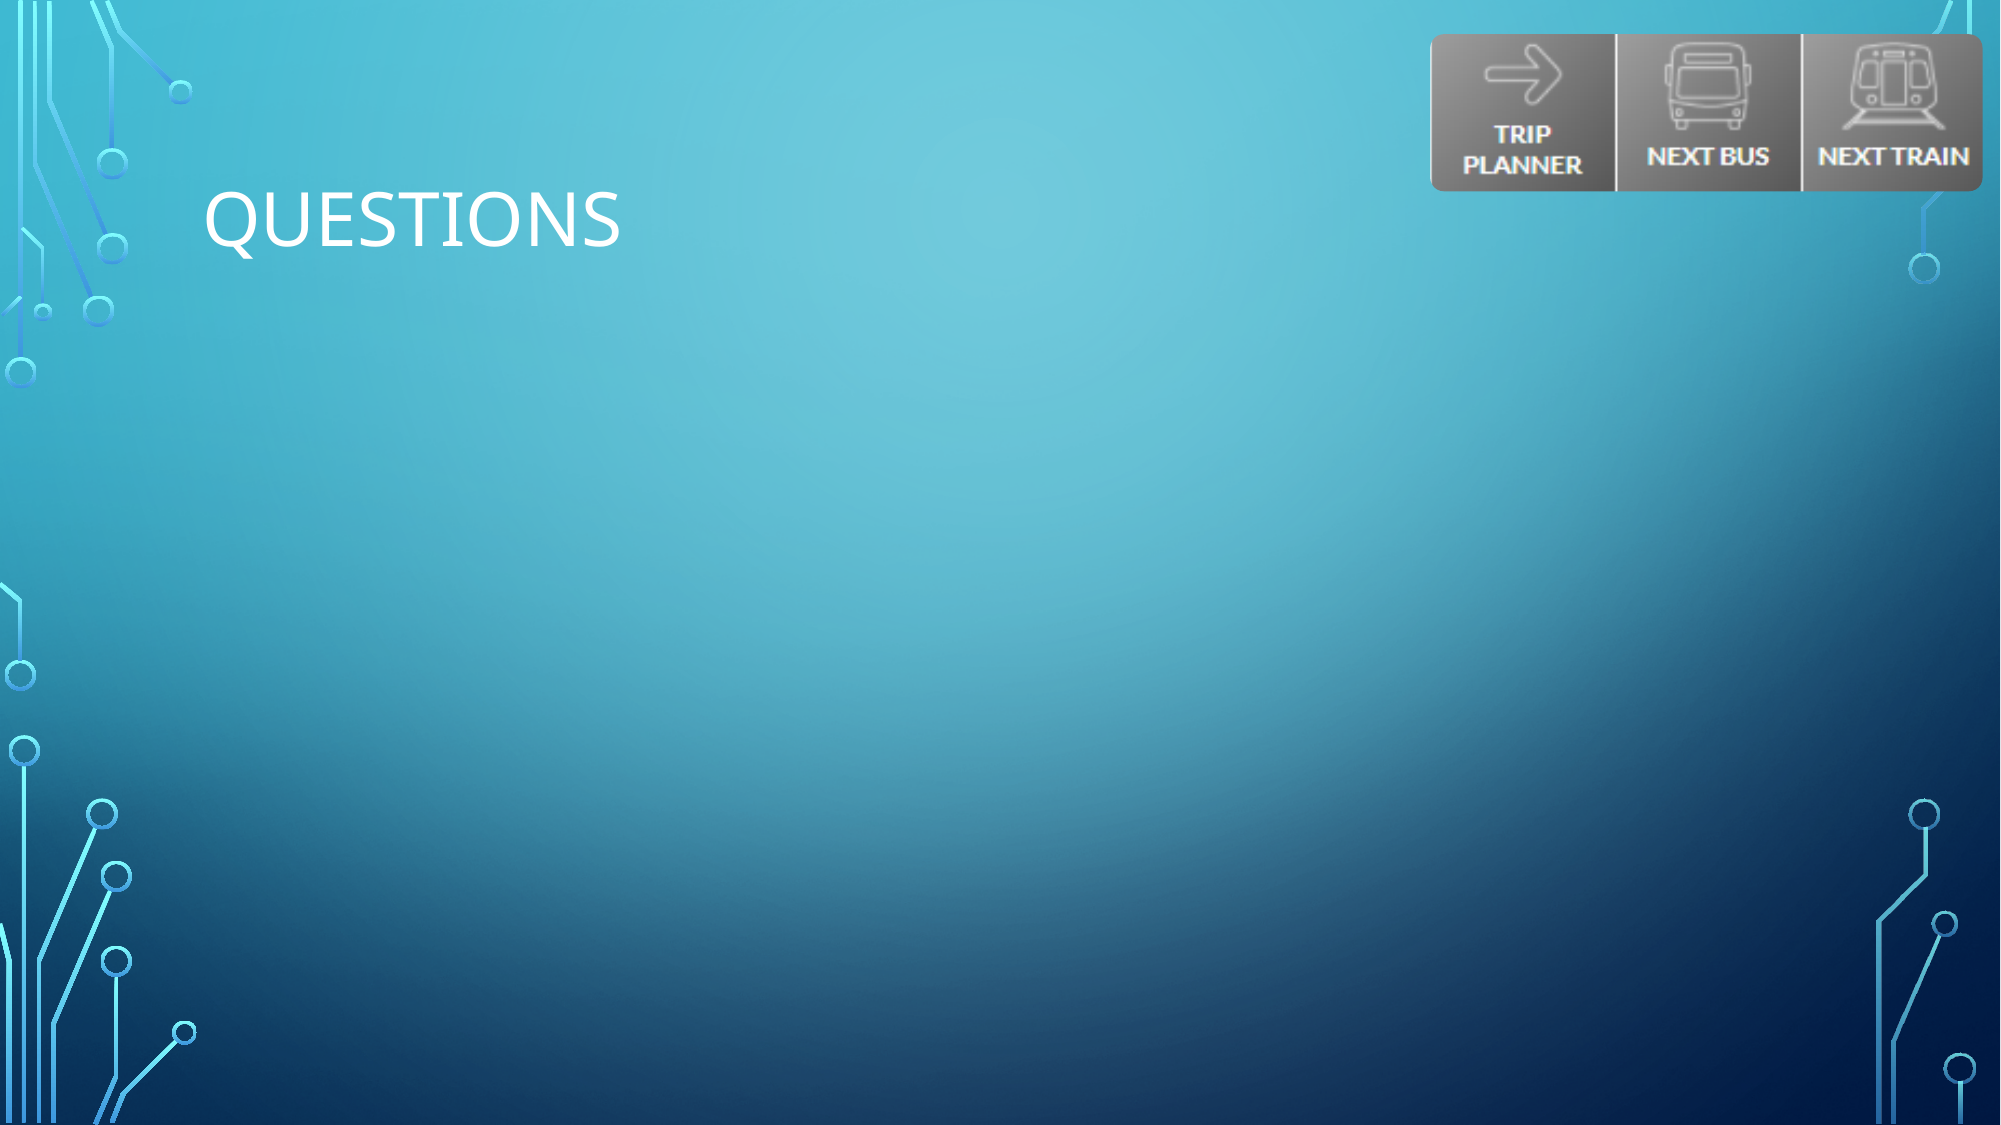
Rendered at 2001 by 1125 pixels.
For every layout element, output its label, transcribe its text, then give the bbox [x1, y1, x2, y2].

picture [1430, 33, 1983, 192]
title Questions [187, 101, 1813, 344]
